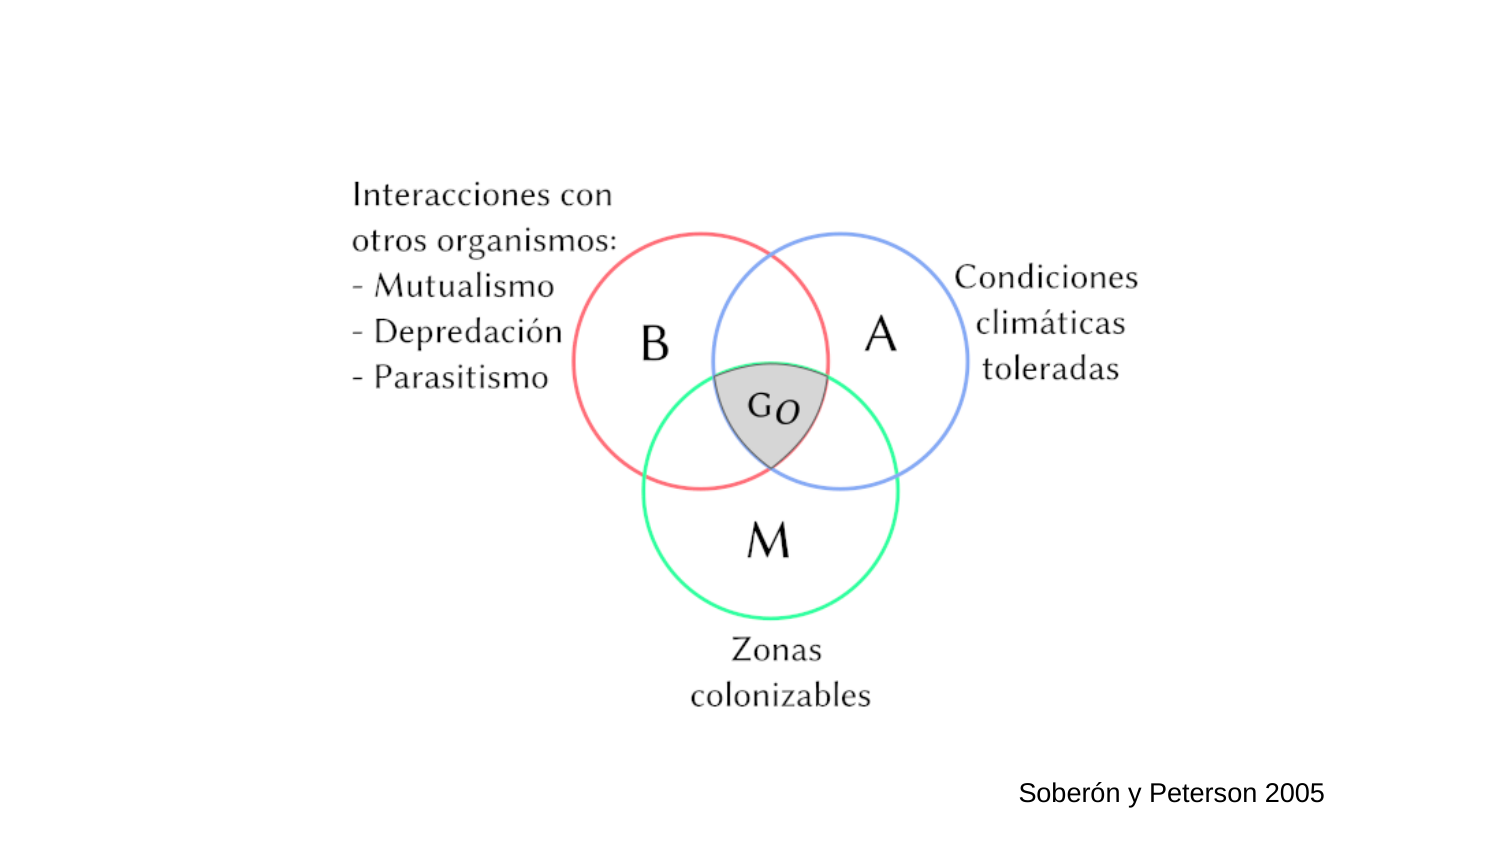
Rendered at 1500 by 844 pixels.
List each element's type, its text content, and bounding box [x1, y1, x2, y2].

text_box Soberón y Peterson 2005 [1003, 767, 1500, 844]
picture [326, 156, 1173, 745]
